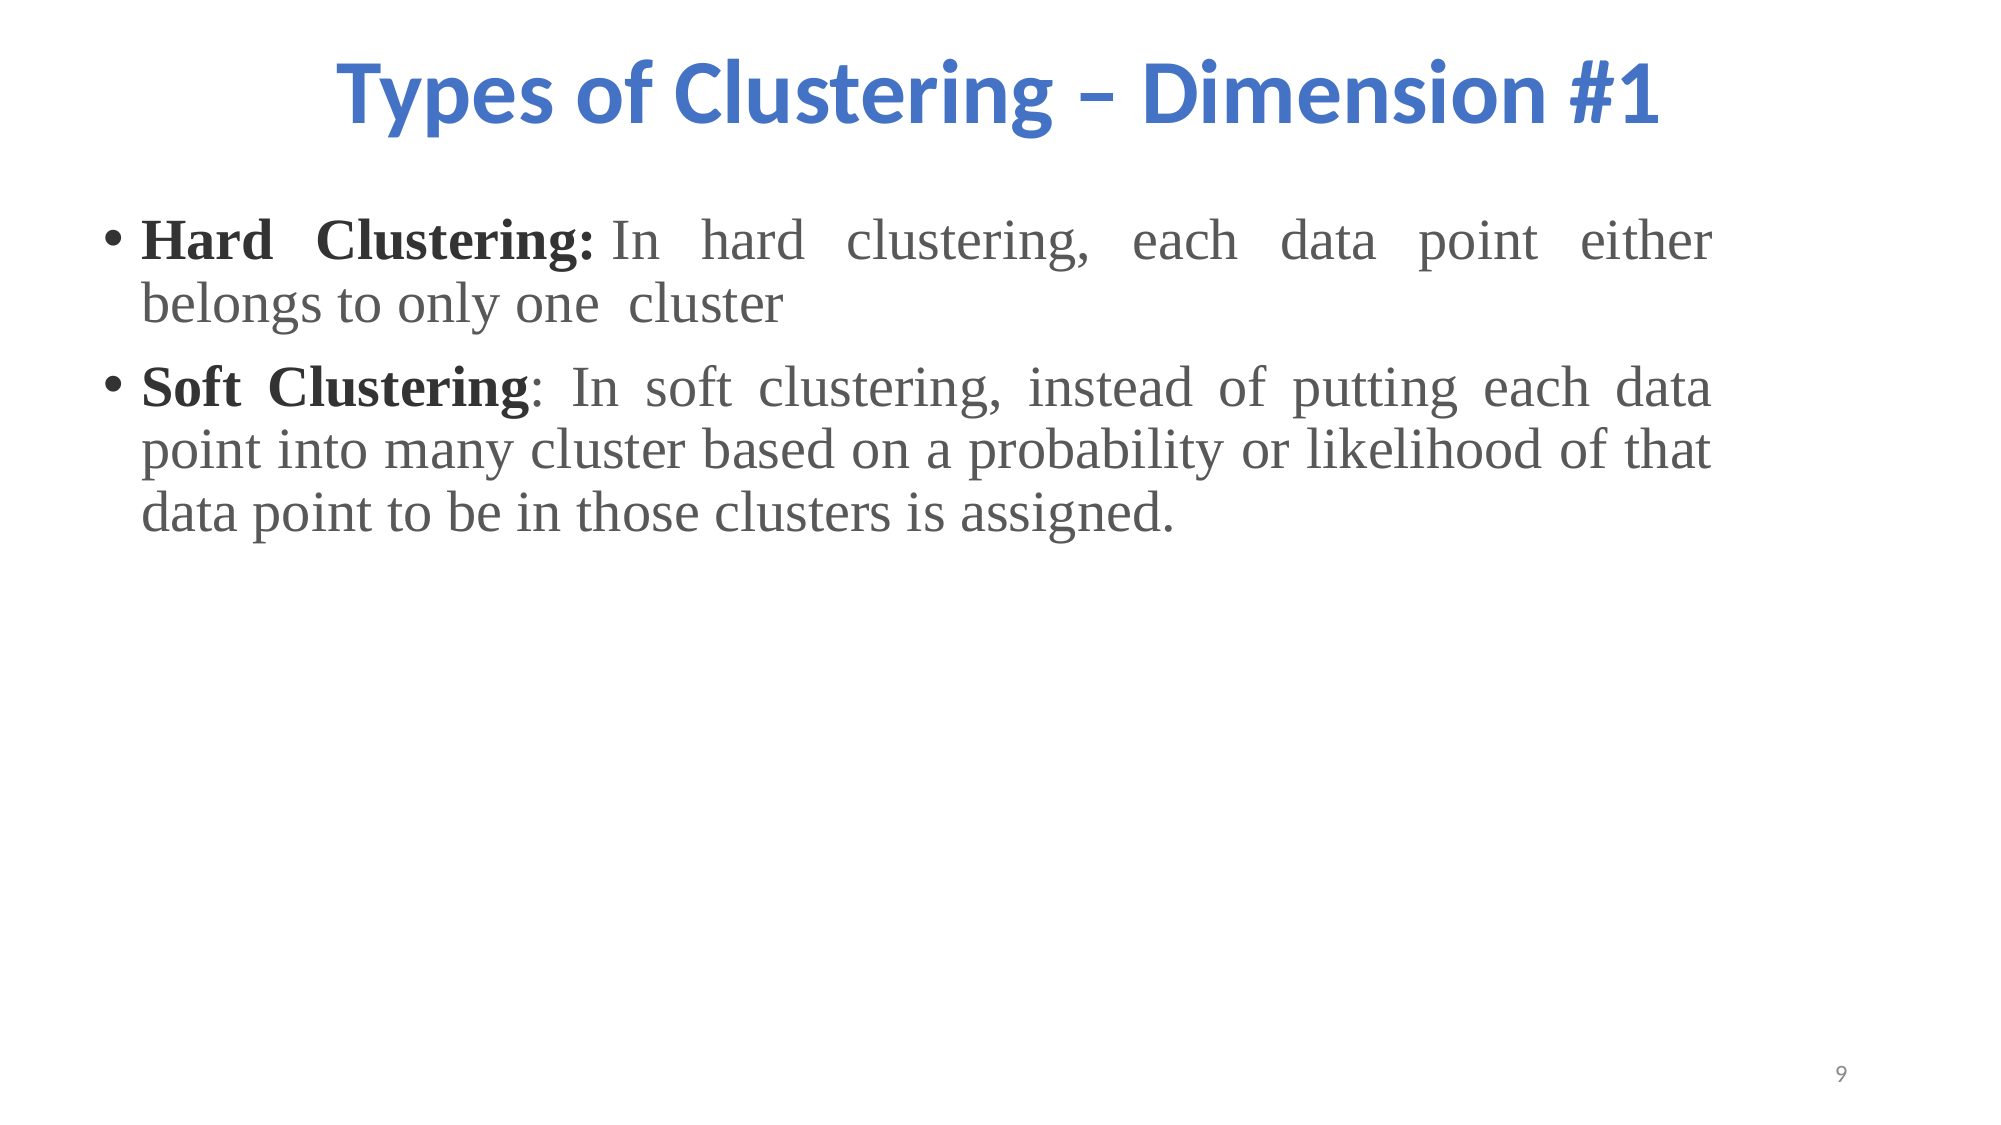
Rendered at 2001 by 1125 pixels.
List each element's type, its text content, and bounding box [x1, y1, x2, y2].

list Hard Clustering: In hard clustering, each data point either belongs to only one cluster Soft Clustering: In soft clustering, instead of putting each data point into many cluster based on a probability or likelihood of that data point to be in those clusters is assigned. [88, 201, 1729, 1025]
slide_number 9 [1412, 1042, 1863, 1103]
title Types of Clustering – Dimension #1 [137, 3, 1863, 184]
